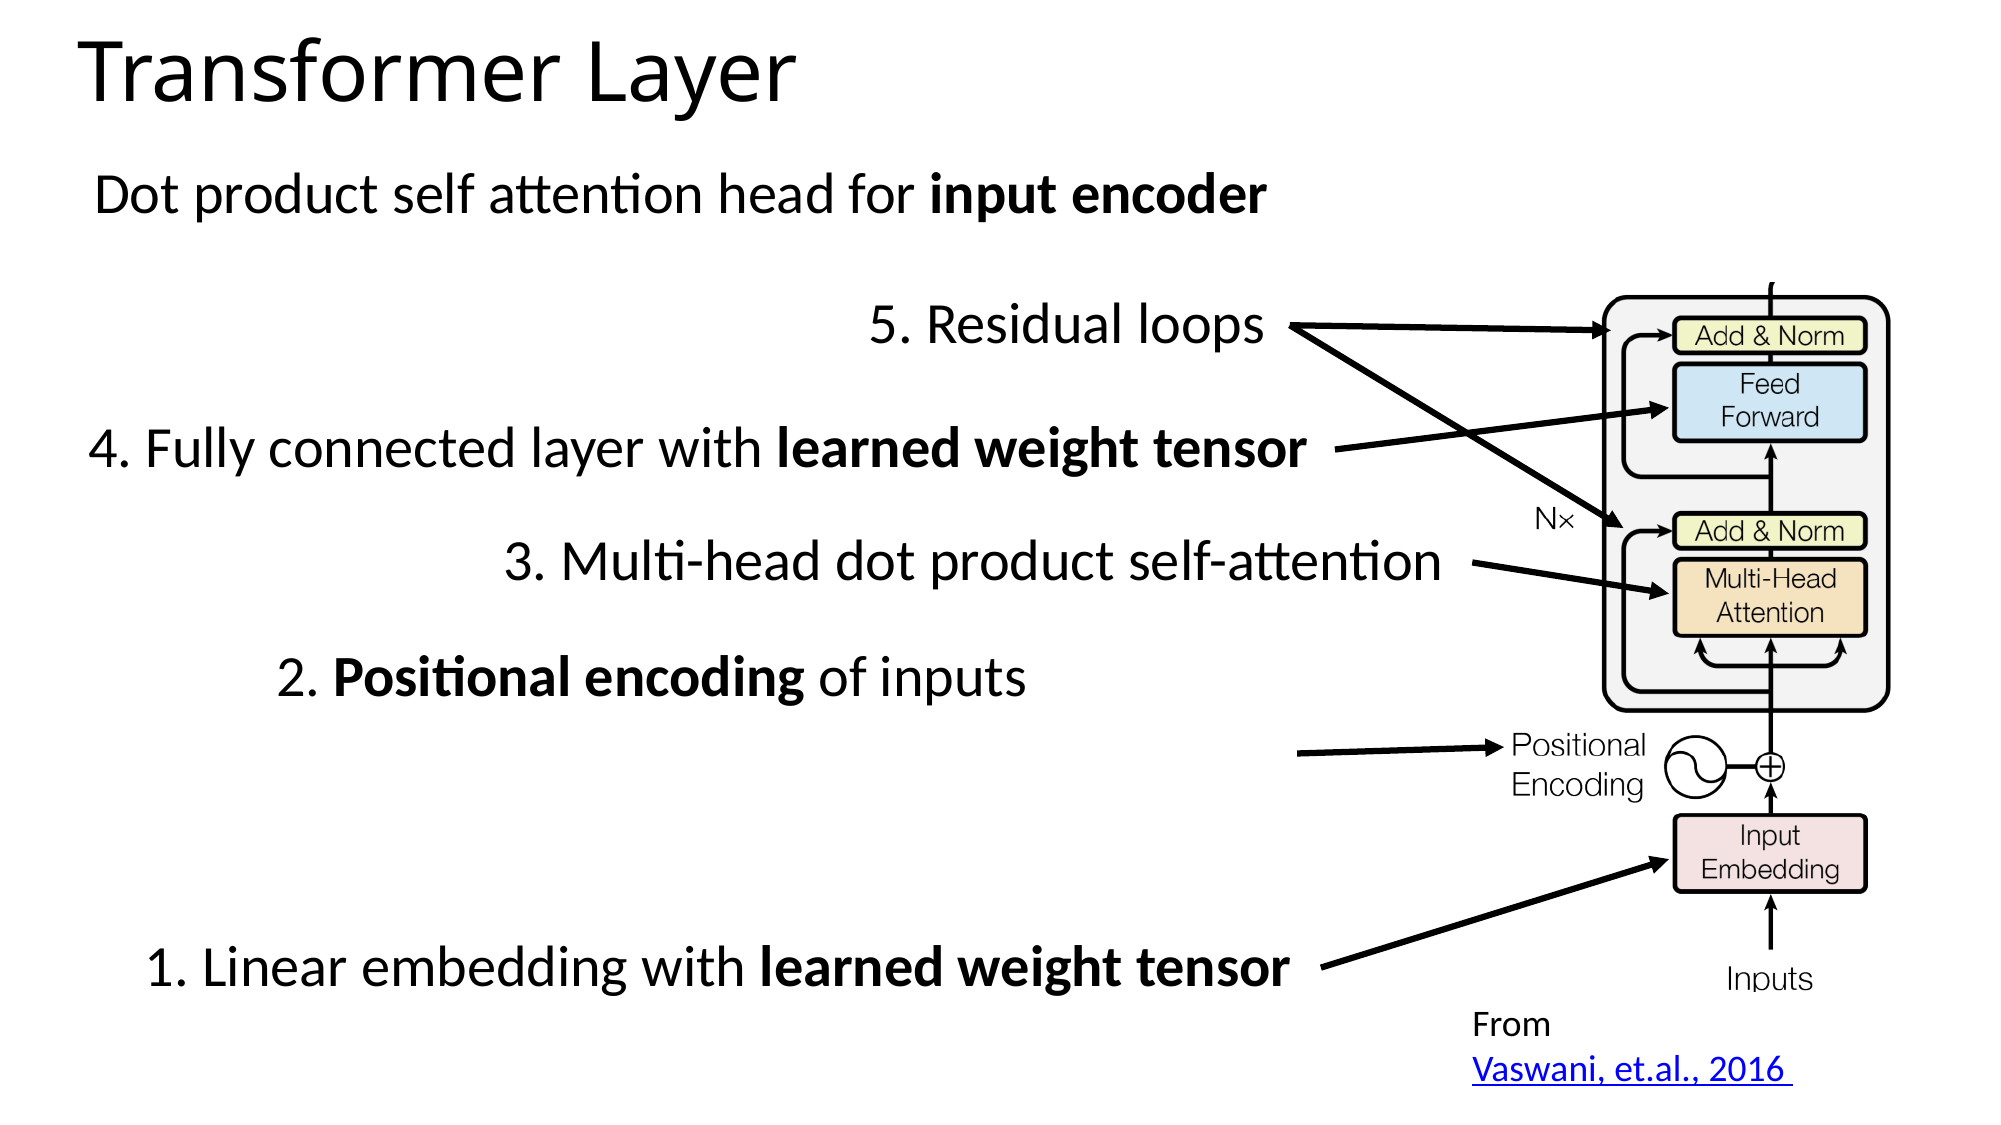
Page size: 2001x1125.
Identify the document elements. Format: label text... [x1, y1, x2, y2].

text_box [1334, 407, 1670, 450]
text_box 4. Fully connected layer with learned weight tensor [73, 402, 1284, 497]
text_box 5. Residual loops [854, 277, 1290, 373]
title Transformer Layer [62, 29, 1953, 134]
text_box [1289, 324, 1624, 529]
picture [1503, 282, 1894, 992]
text_box 3. Multi-head dot product self-attention [488, 515, 1473, 610]
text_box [1471, 562, 1670, 594]
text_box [1320, 858, 1670, 968]
list Dot product self attention head for input encoder [79, 147, 1970, 282]
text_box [1296, 746, 1505, 754]
text_box From Vaswani, et.al., 2016 [1457, 991, 1894, 1096]
text_box 1. Linear embedding with learned weight tensor [130, 920, 1321, 1015]
